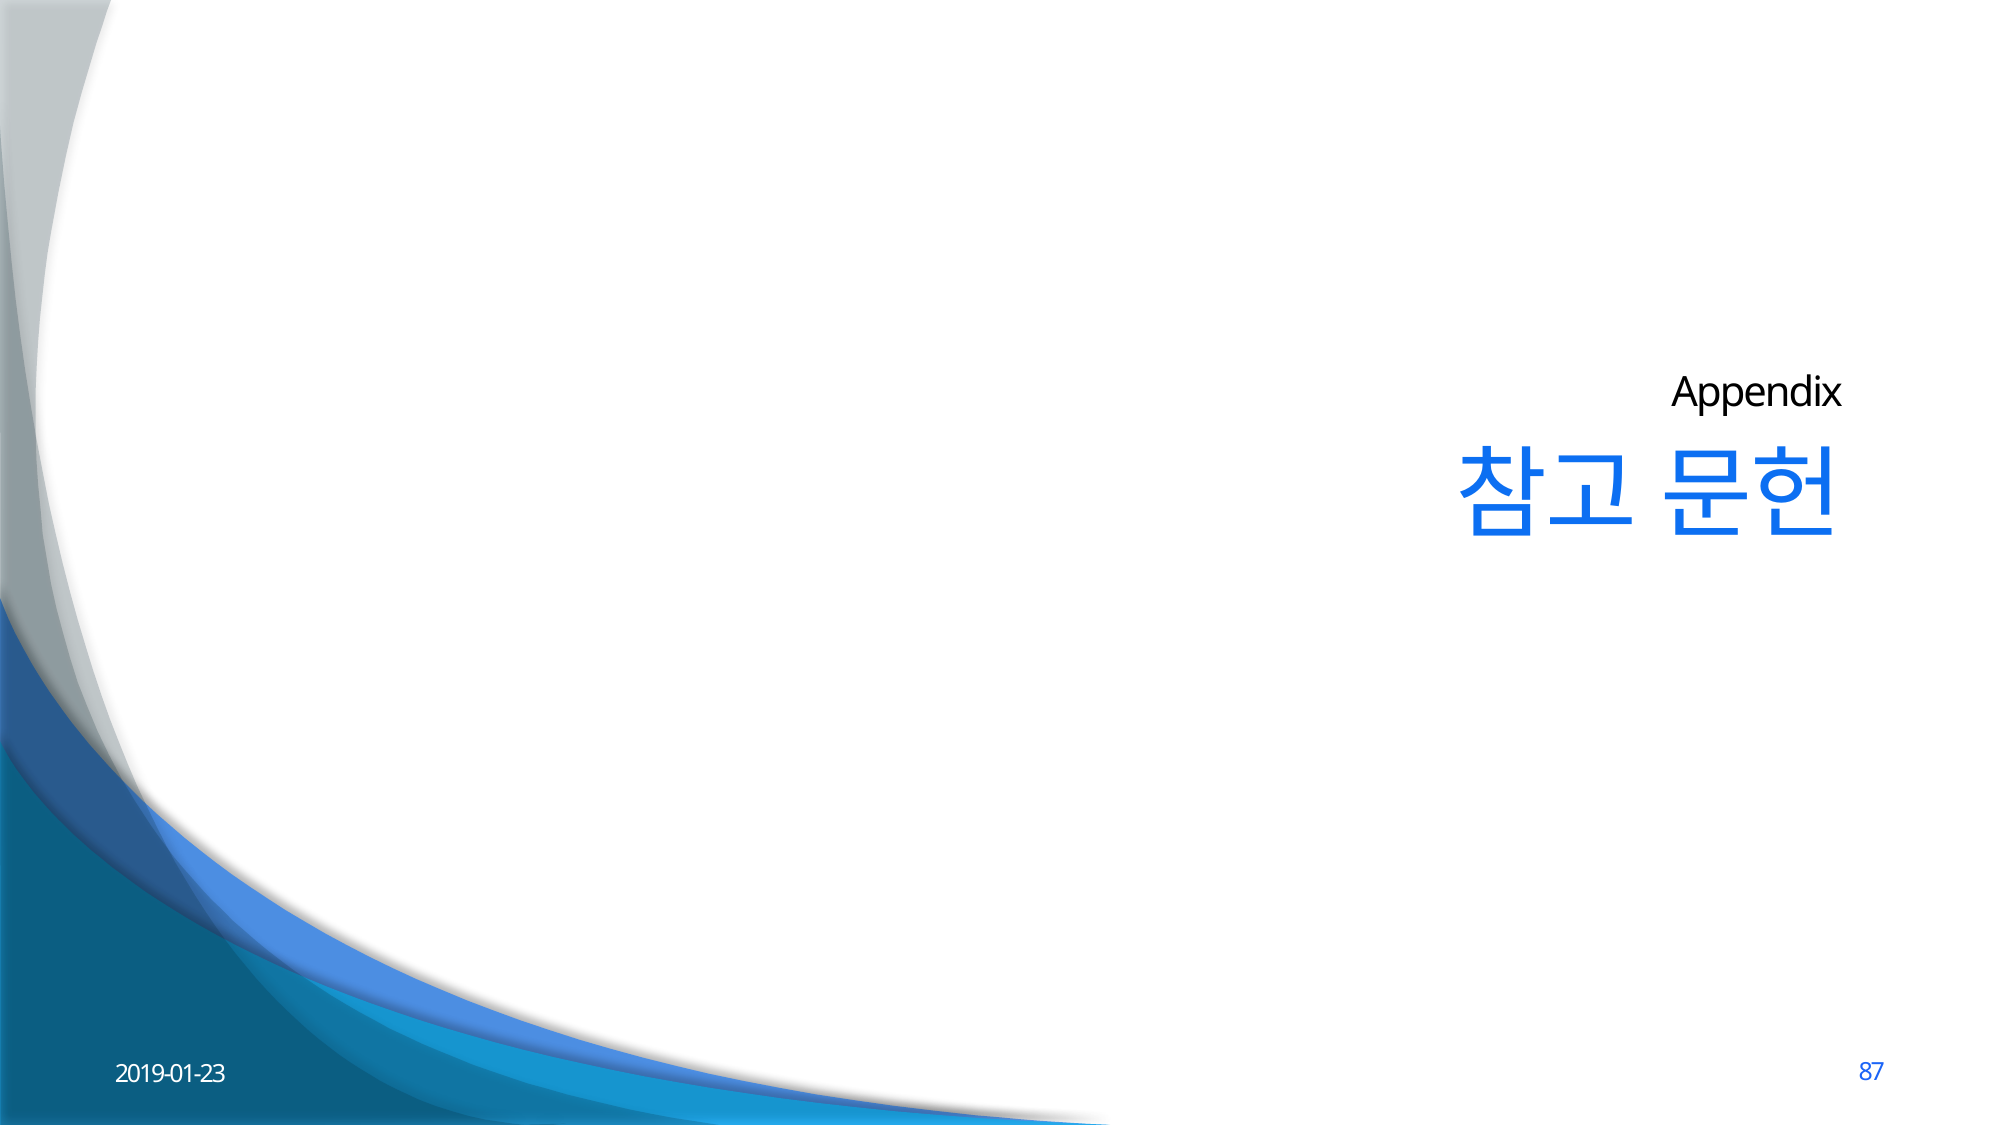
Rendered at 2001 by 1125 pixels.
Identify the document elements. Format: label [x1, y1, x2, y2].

title [157, 422, 1858, 598]
slide_number [1433, 1042, 1900, 1103]
list [157, 333, 1858, 422]
slide_number [99, 1042, 567, 1103]
